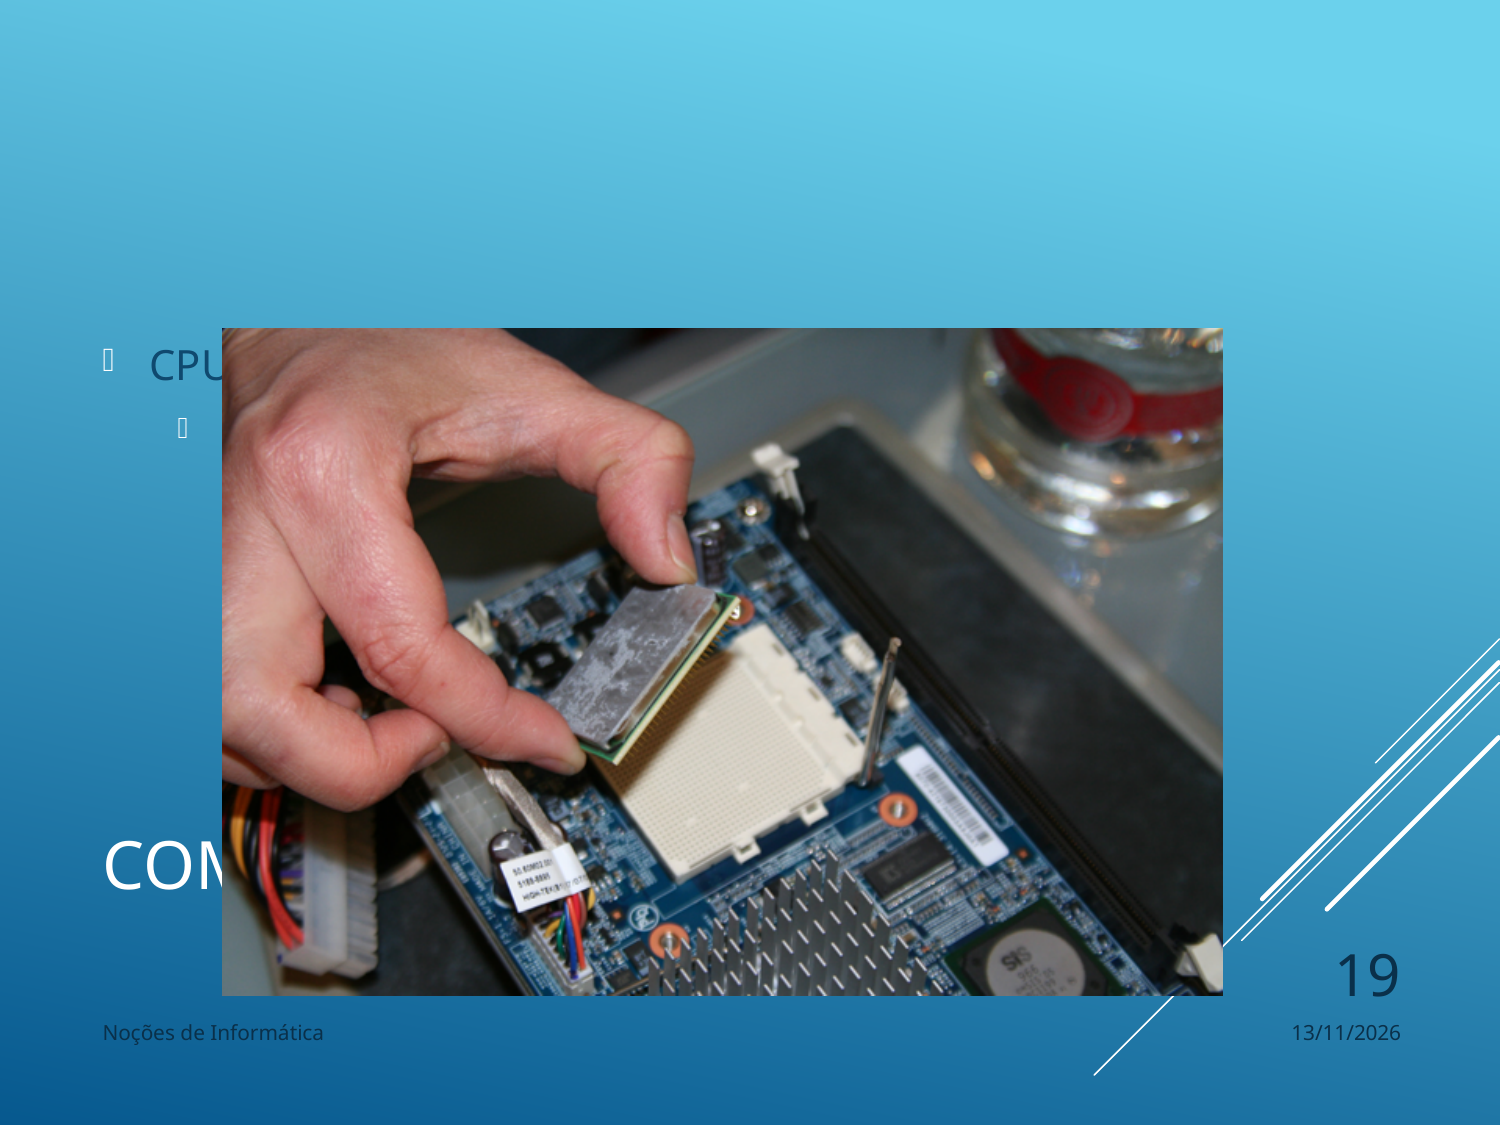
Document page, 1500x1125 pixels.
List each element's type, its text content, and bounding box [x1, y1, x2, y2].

picture [222, 327, 1223, 996]
slide_number 19 [1275, 915, 1416, 1025]
title Computador [87, 737, 222, 988]
footer Noções de Informática [87, 1012, 1041, 1073]
list CPU Unidade central de processamento [87, 87, 1163, 706]
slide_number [1218, 1012, 1416, 1073]
